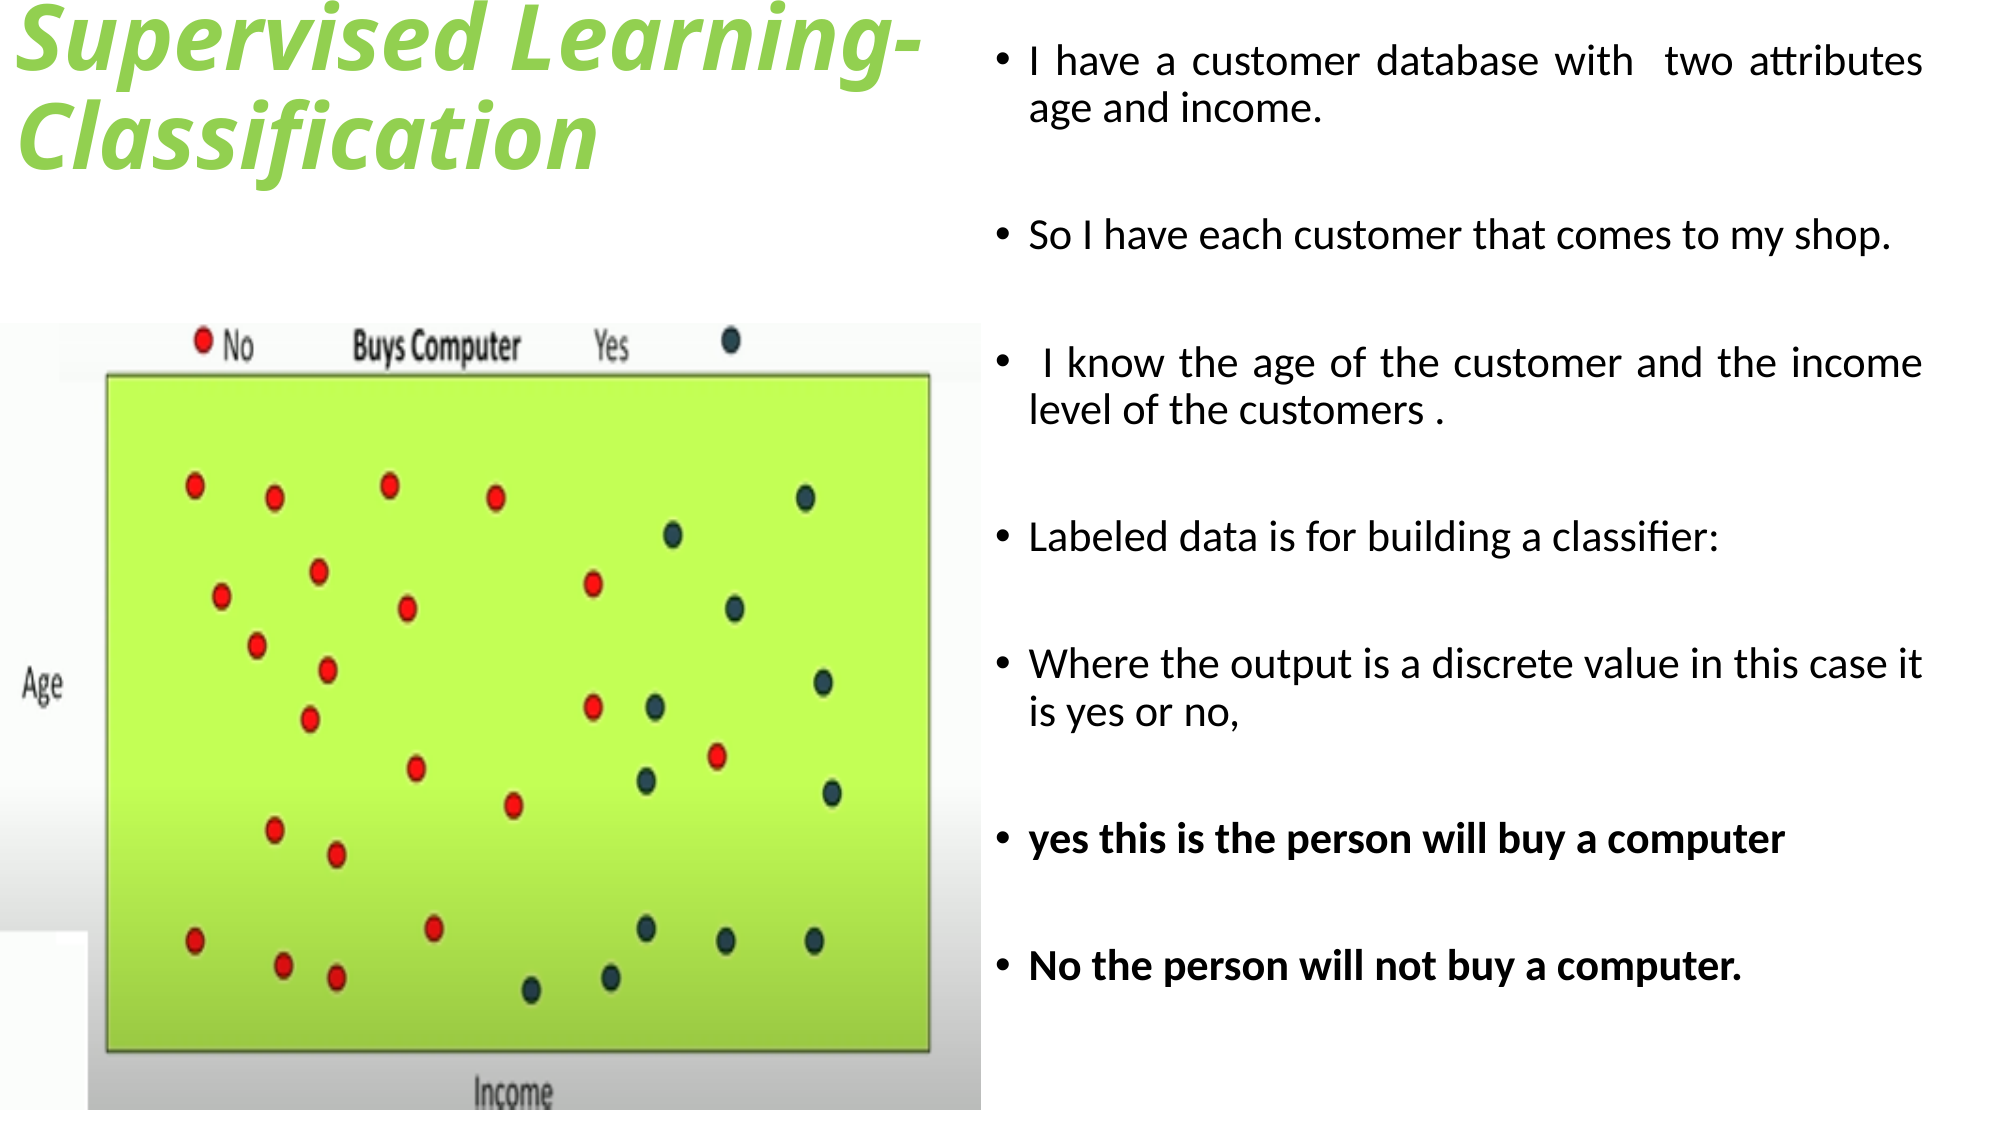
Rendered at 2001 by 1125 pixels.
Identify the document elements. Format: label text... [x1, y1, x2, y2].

picture [0, 323, 981, 1110]
title Supervised Learning- Classification [0, 0, 1725, 200]
list I have a customer database with two attributes age and income. So I have each customer that comes to my shop. I know the age of the customer and the income level of the customers . Labeled data is for building a classifier: Where the output is a discrete value in this case it is yes or no, yes this is the person will buy a computer No the person will not buy a computer. [980, 29, 1940, 1014]
